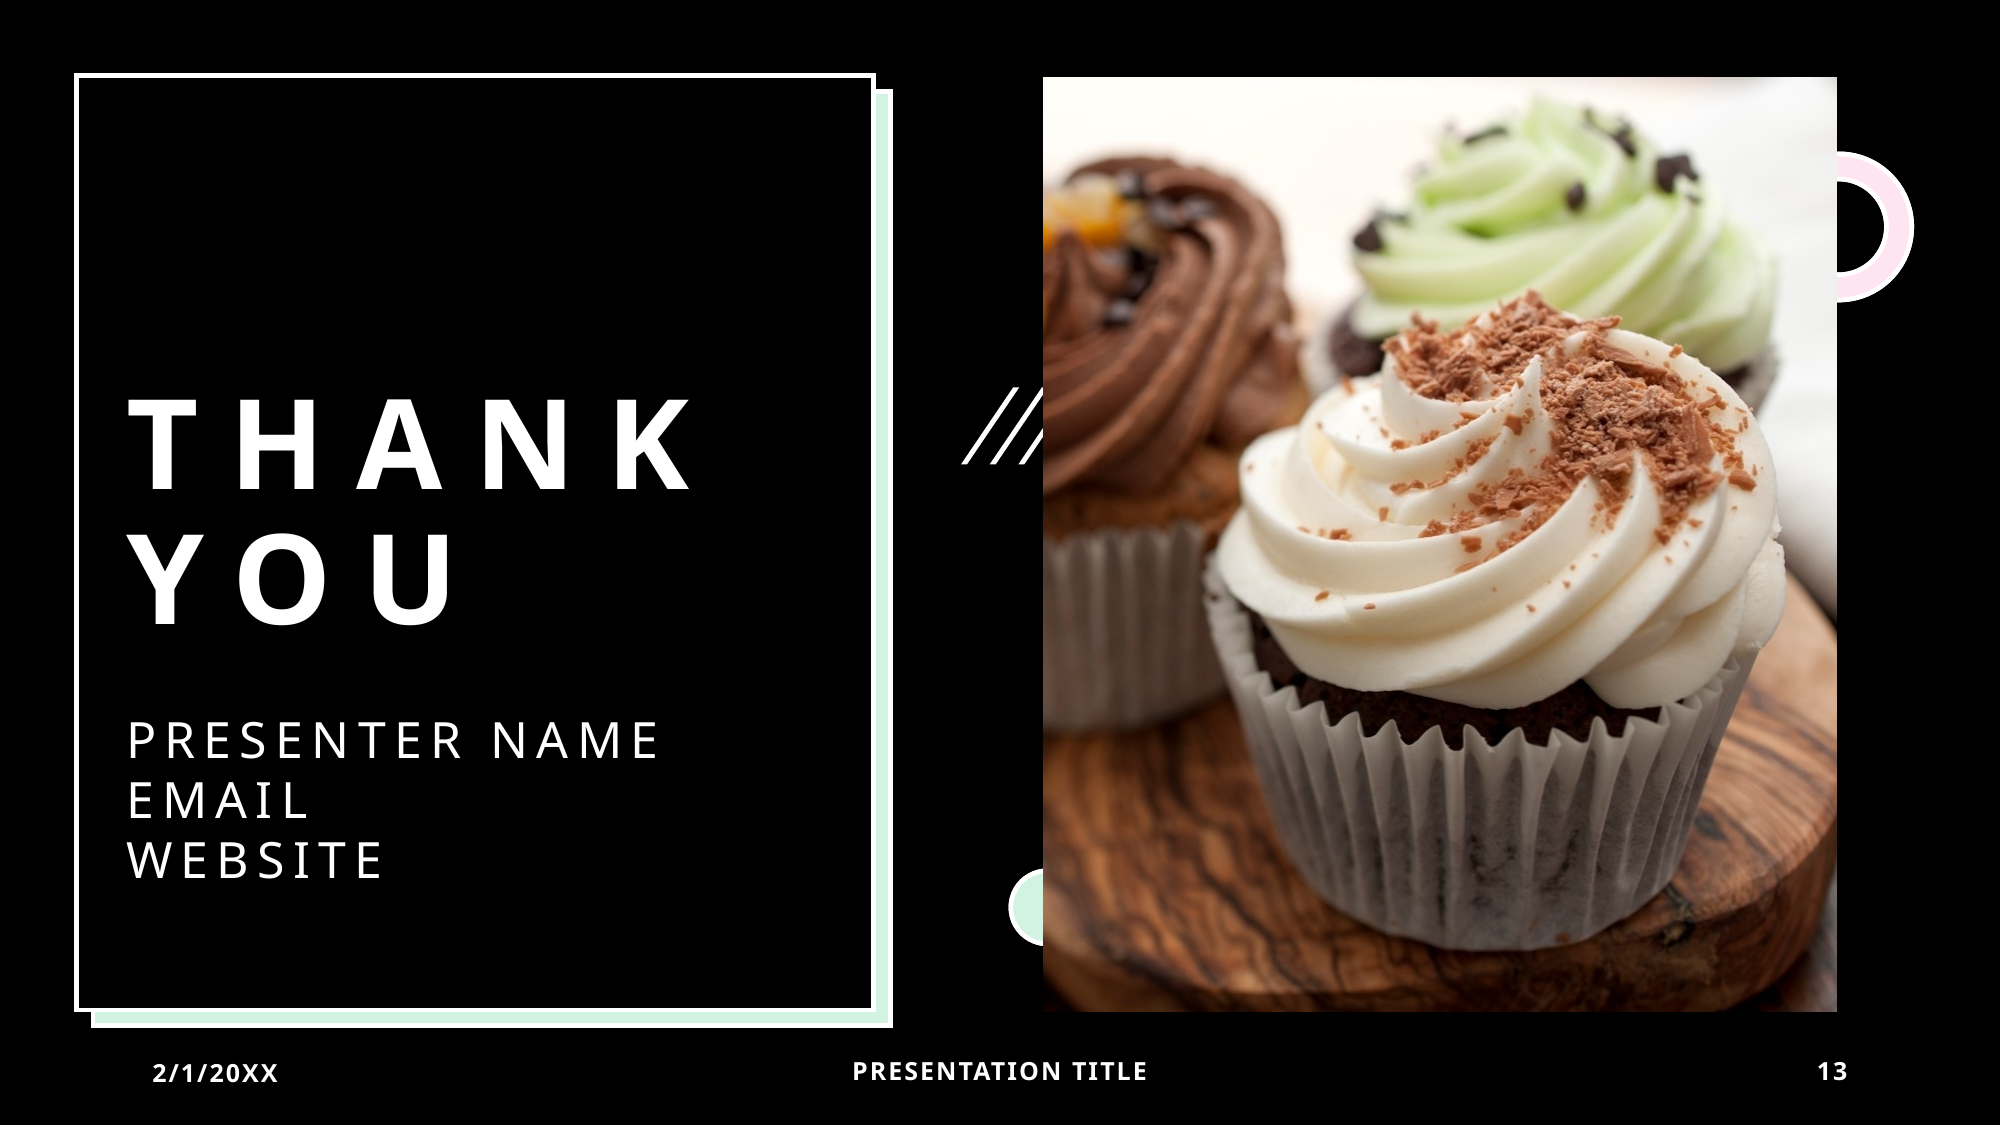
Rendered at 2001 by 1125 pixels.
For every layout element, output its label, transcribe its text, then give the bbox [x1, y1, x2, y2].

title THANK YOU [111, 132, 838, 660]
slide_number 13 [1412, 1042, 1863, 1103]
subtitle PRESENTER NAME EMAIL WEBSITE [111, 701, 838, 958]
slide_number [137, 1042, 588, 1103]
footer PRESENTATION TITLE [662, 1042, 1338, 1103]
picture [1043, 77, 1837, 1012]
